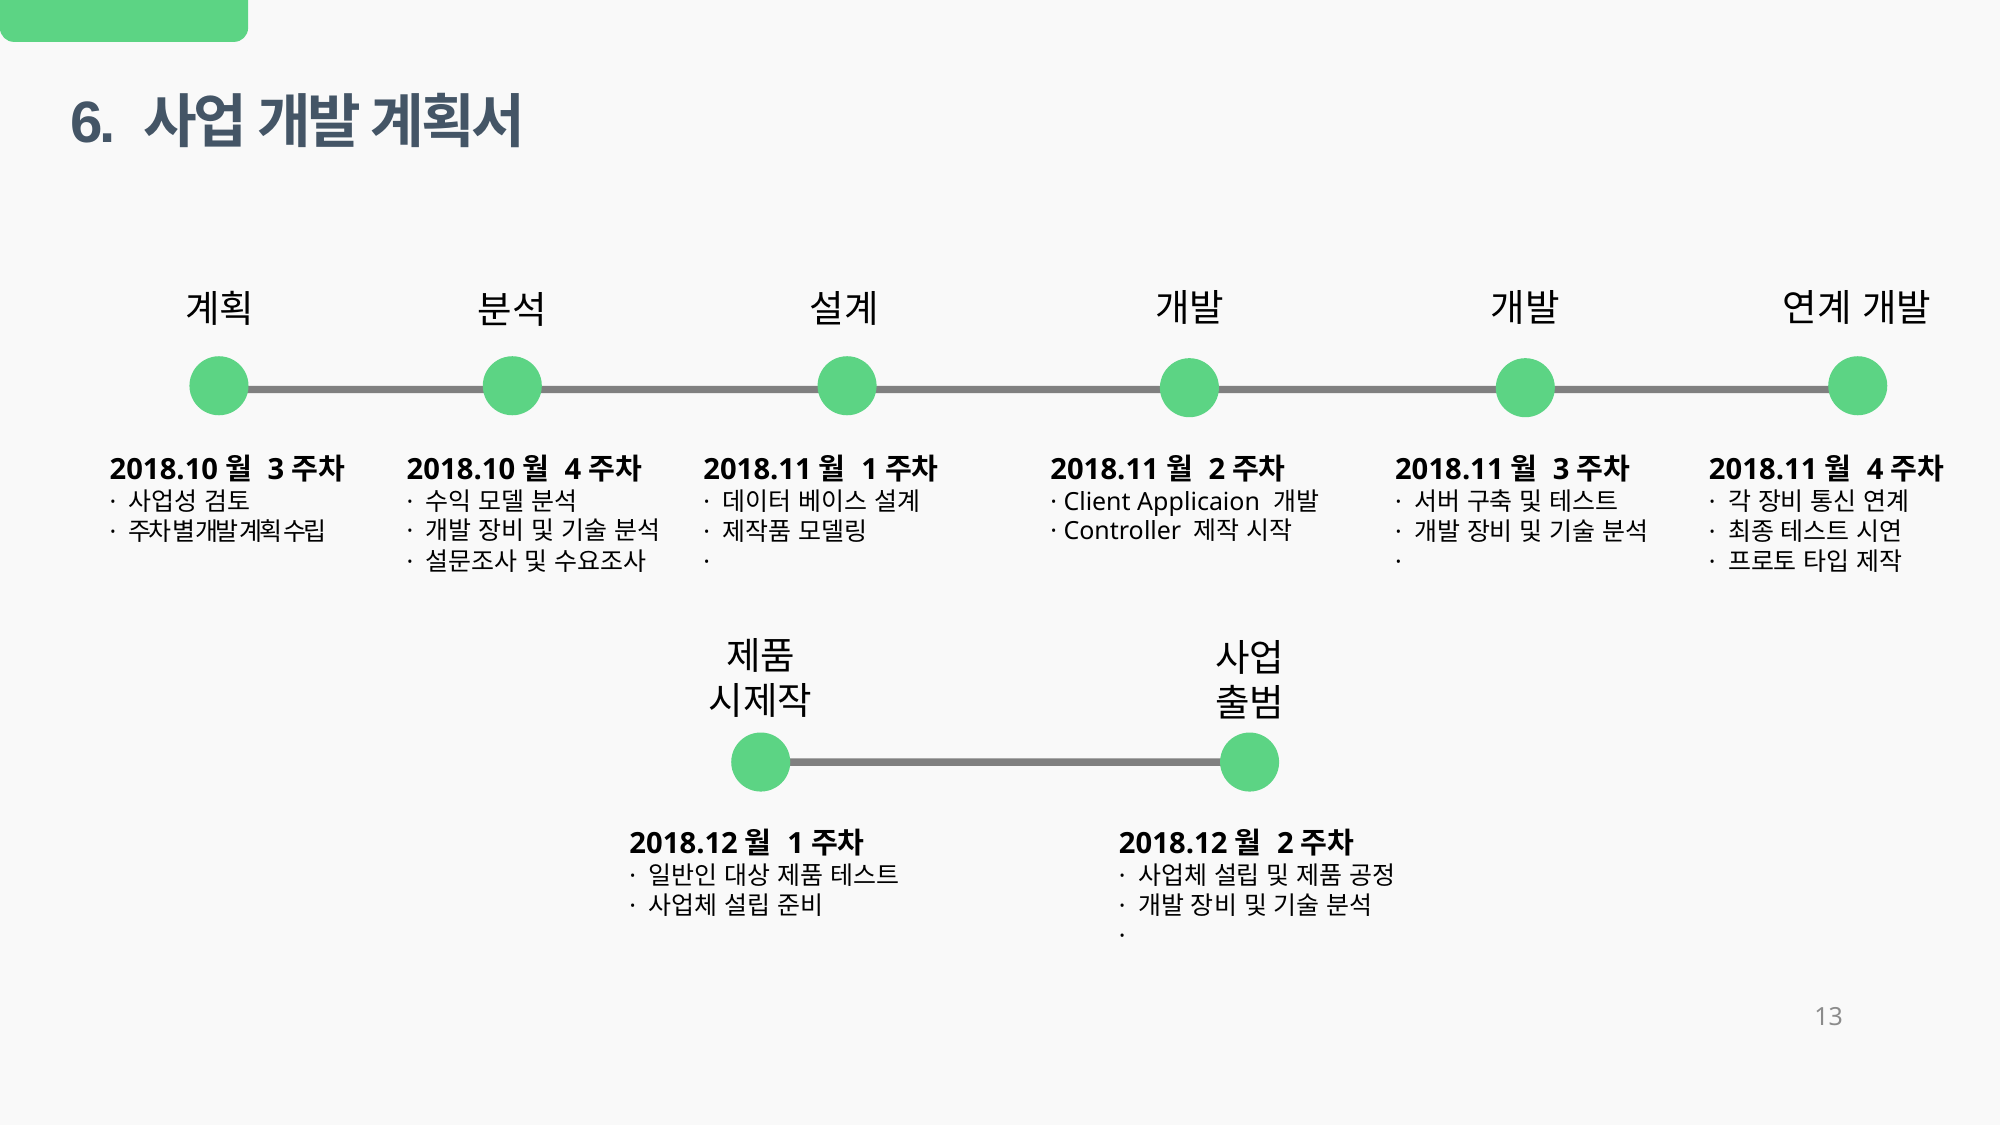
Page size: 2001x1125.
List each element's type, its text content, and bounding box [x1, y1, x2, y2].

text_box [1494, 357, 1556, 419]
text_box 사업 출범 [1177, 626, 1323, 732]
text_box [1827, 355, 1889, 417]
text_box 2018.12월 2주차 · 사업체 설립 및 제품 공정 · 개발 장비 및 기술 분석 · [1104, 817, 1412, 957]
slide_number 13 [1407, 987, 1858, 1048]
text_box 2018.12월 1주차 · 일반인 대상 제품 테스트 · 사업체 설립 준비 [614, 817, 915, 957]
text_box [816, 355, 878, 417]
text_box [249, 385, 482, 394]
text_box [188, 355, 250, 417]
text_box [792, 757, 1219, 767]
text_box 개발 [1452, 276, 1598, 337]
text_box 2018.10월 4주차 · 수익 모델 분석 · 개발 장비 및 기술 분석 · 설문조사 및 수요조사 [391, 442, 683, 613]
text_box [730, 731, 792, 793]
text_box 2018.10월 3주차 · 사업성 검토 · 주차 별 개발 계획 수립 [94, 442, 361, 583]
text_box 개발 [1127, 276, 1252, 337]
text_box 2018.11월 1주차 · 데이터 베이스 설계 · 제작품 모델링 · [688, 442, 954, 583]
text_box [542, 385, 817, 394]
text_box 계획 [157, 277, 282, 337]
text_box 6. 사업 개발 계획서 [55, 77, 1034, 162]
text_box [0, 0, 250, 43]
text_box [481, 355, 543, 417]
text_box 2018.11월 2주차 · Client Applicaion 개발 · Controller 제작 시작 [1035, 442, 1335, 553]
text_box 설계 [781, 277, 906, 337]
text_box [1219, 732, 1281, 793]
text_box 연계 개발 [1754, 276, 1960, 337]
text_box [877, 385, 1159, 394]
text_box 제품 시제작 [688, 624, 834, 730]
text_box 분석 [450, 278, 575, 339]
text_box [1220, 385, 1495, 394]
text_box 2018.11월 3주차 · 서버 구축 및 테스트 · 개발 장비 및 기술 분석 · [1380, 443, 1672, 583]
text_box [1158, 357, 1220, 419]
text_box [1556, 385, 1828, 394]
text_box 2018.11월 4주차 · 각 장비 통신 연계 · 최종 테스트 시연 · 프로토 타입 제작 [1694, 442, 1960, 583]
